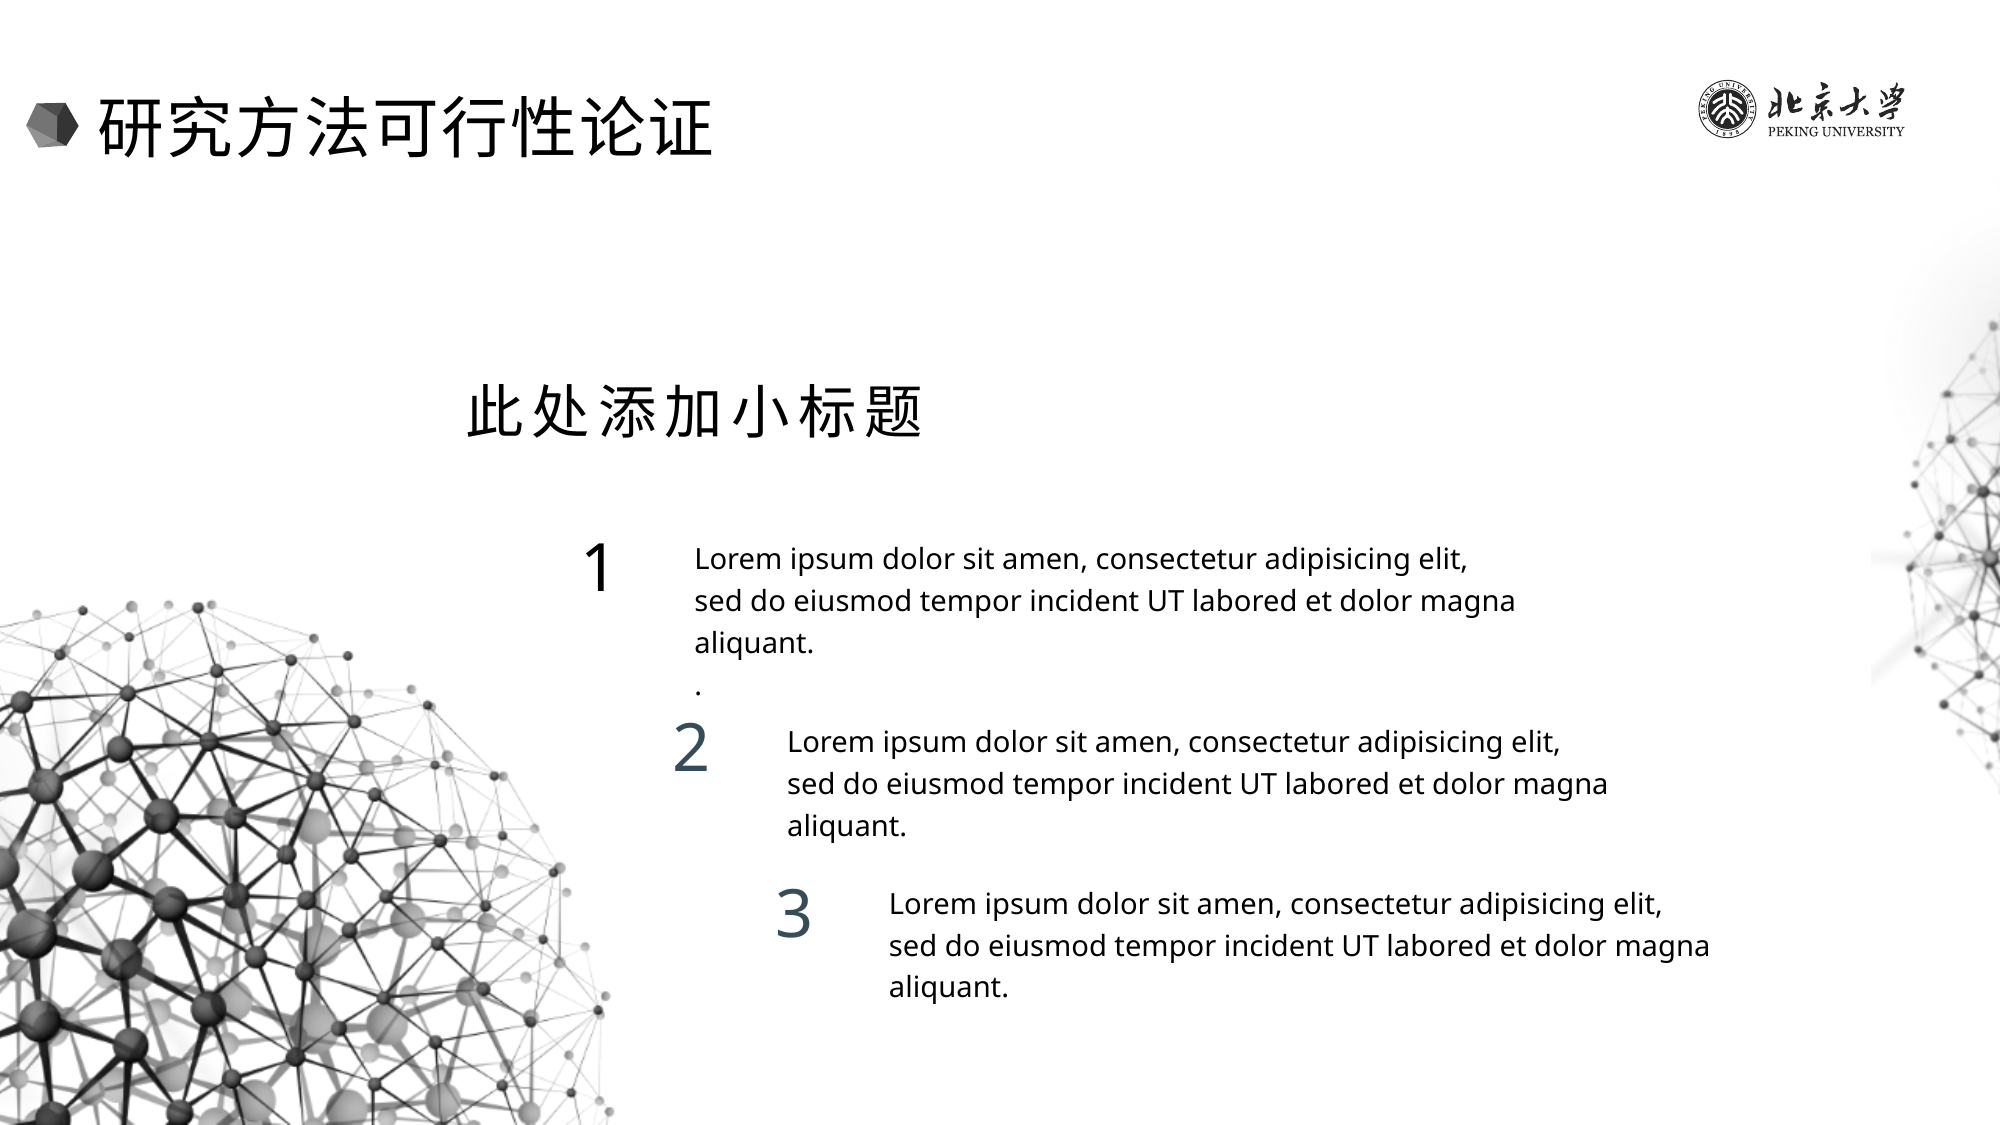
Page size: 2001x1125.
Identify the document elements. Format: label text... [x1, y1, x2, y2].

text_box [643, 697, 1632, 852]
text_box 此处添加小标题 [450, 367, 961, 453]
picture [0, 479, 683, 1125]
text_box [747, 862, 1734, 1013]
picture [1871, 175, 2000, 863]
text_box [549, 517, 1539, 711]
text_box 研究方法可行性论证 [83, 78, 961, 174]
